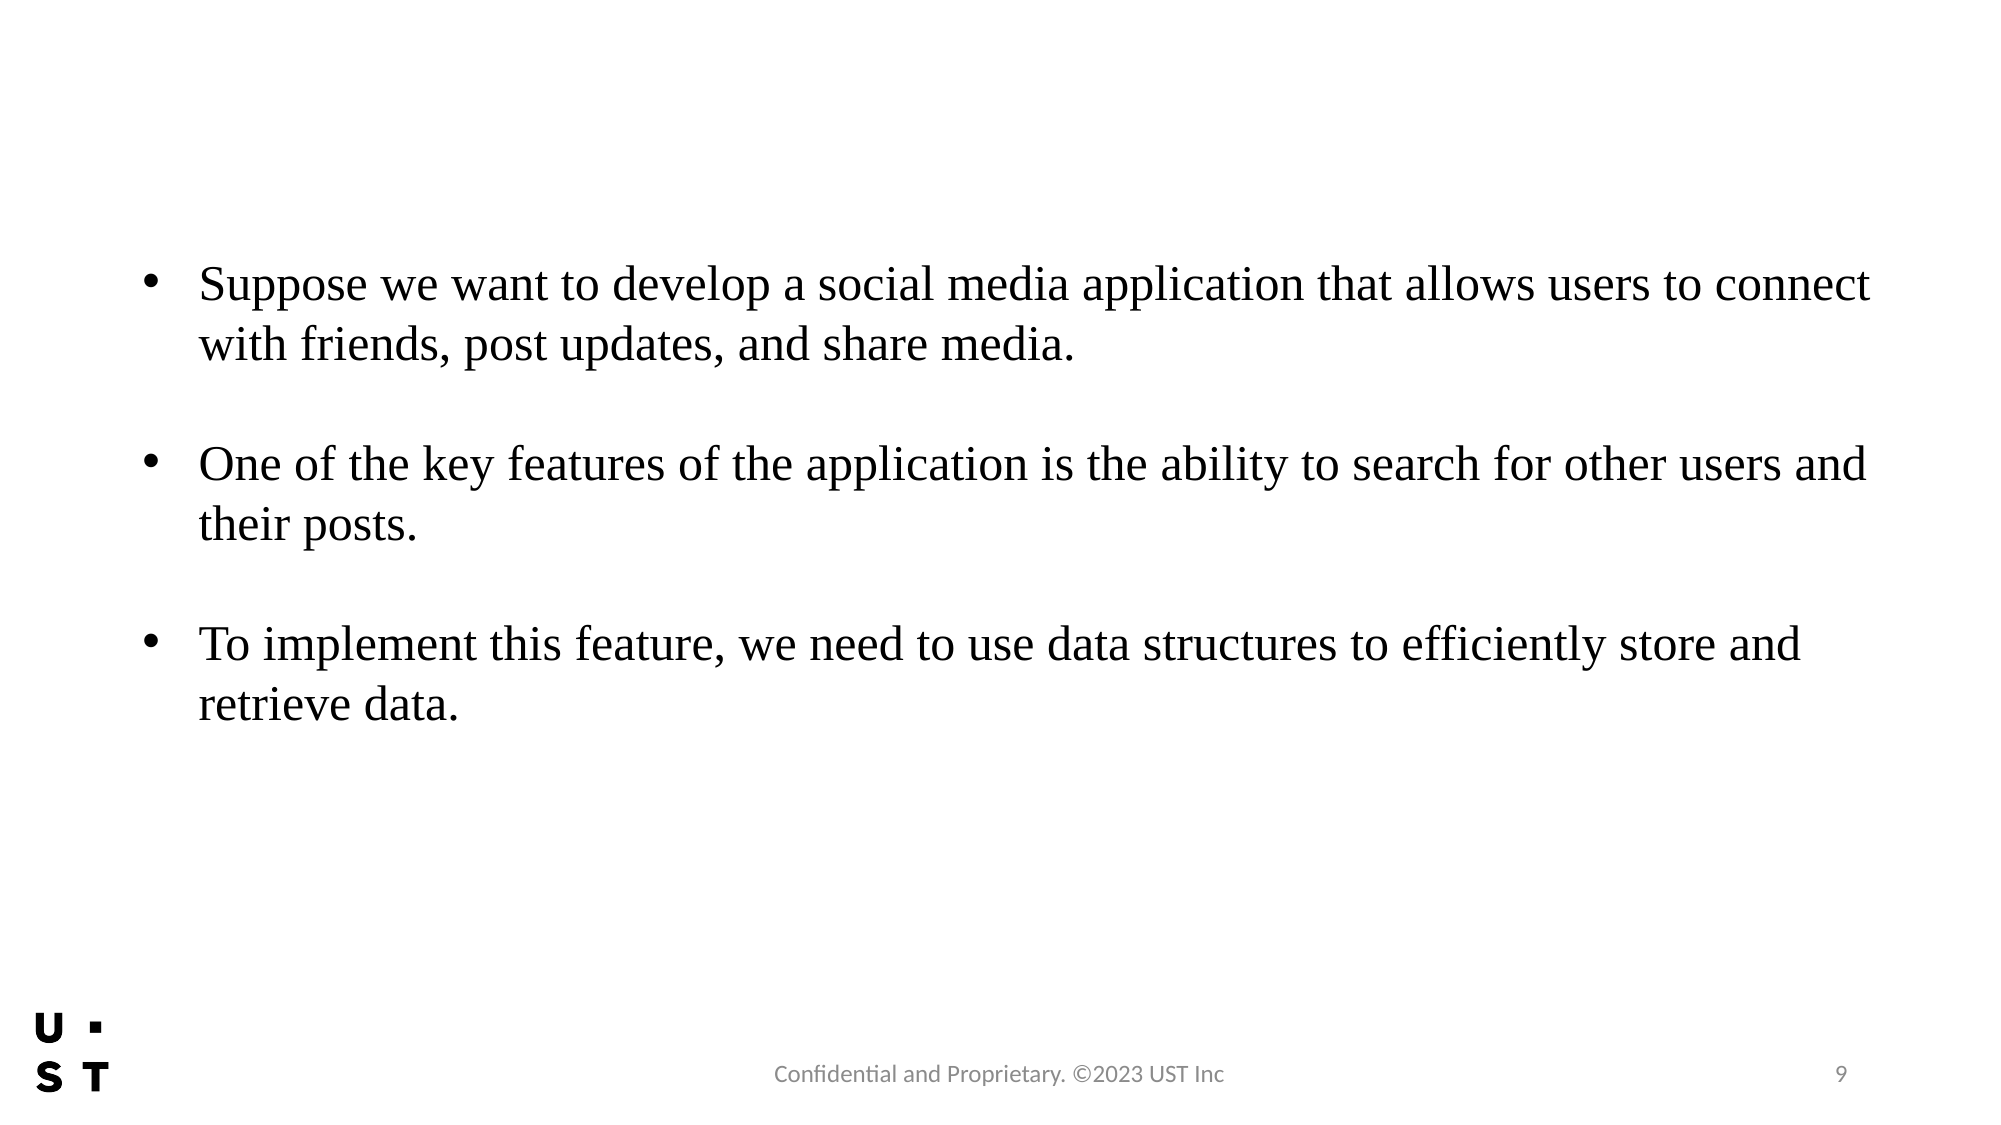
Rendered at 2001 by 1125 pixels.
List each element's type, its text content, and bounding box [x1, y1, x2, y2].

footer Confidential and Proprietary. ©2023 UST Inc [662, 1042, 1338, 1103]
slide_number 9 [1412, 1042, 1863, 1103]
picture [24, 1001, 120, 1104]
text_box Suppose we want to develop a social media application that allows users to connect with friends, post updates, and share media. One of the key features of the application is the ability to search for other users and their posts. To implement this feature, we need to use data structures to efficiently store and retrieve data. [127, 243, 1914, 739]
